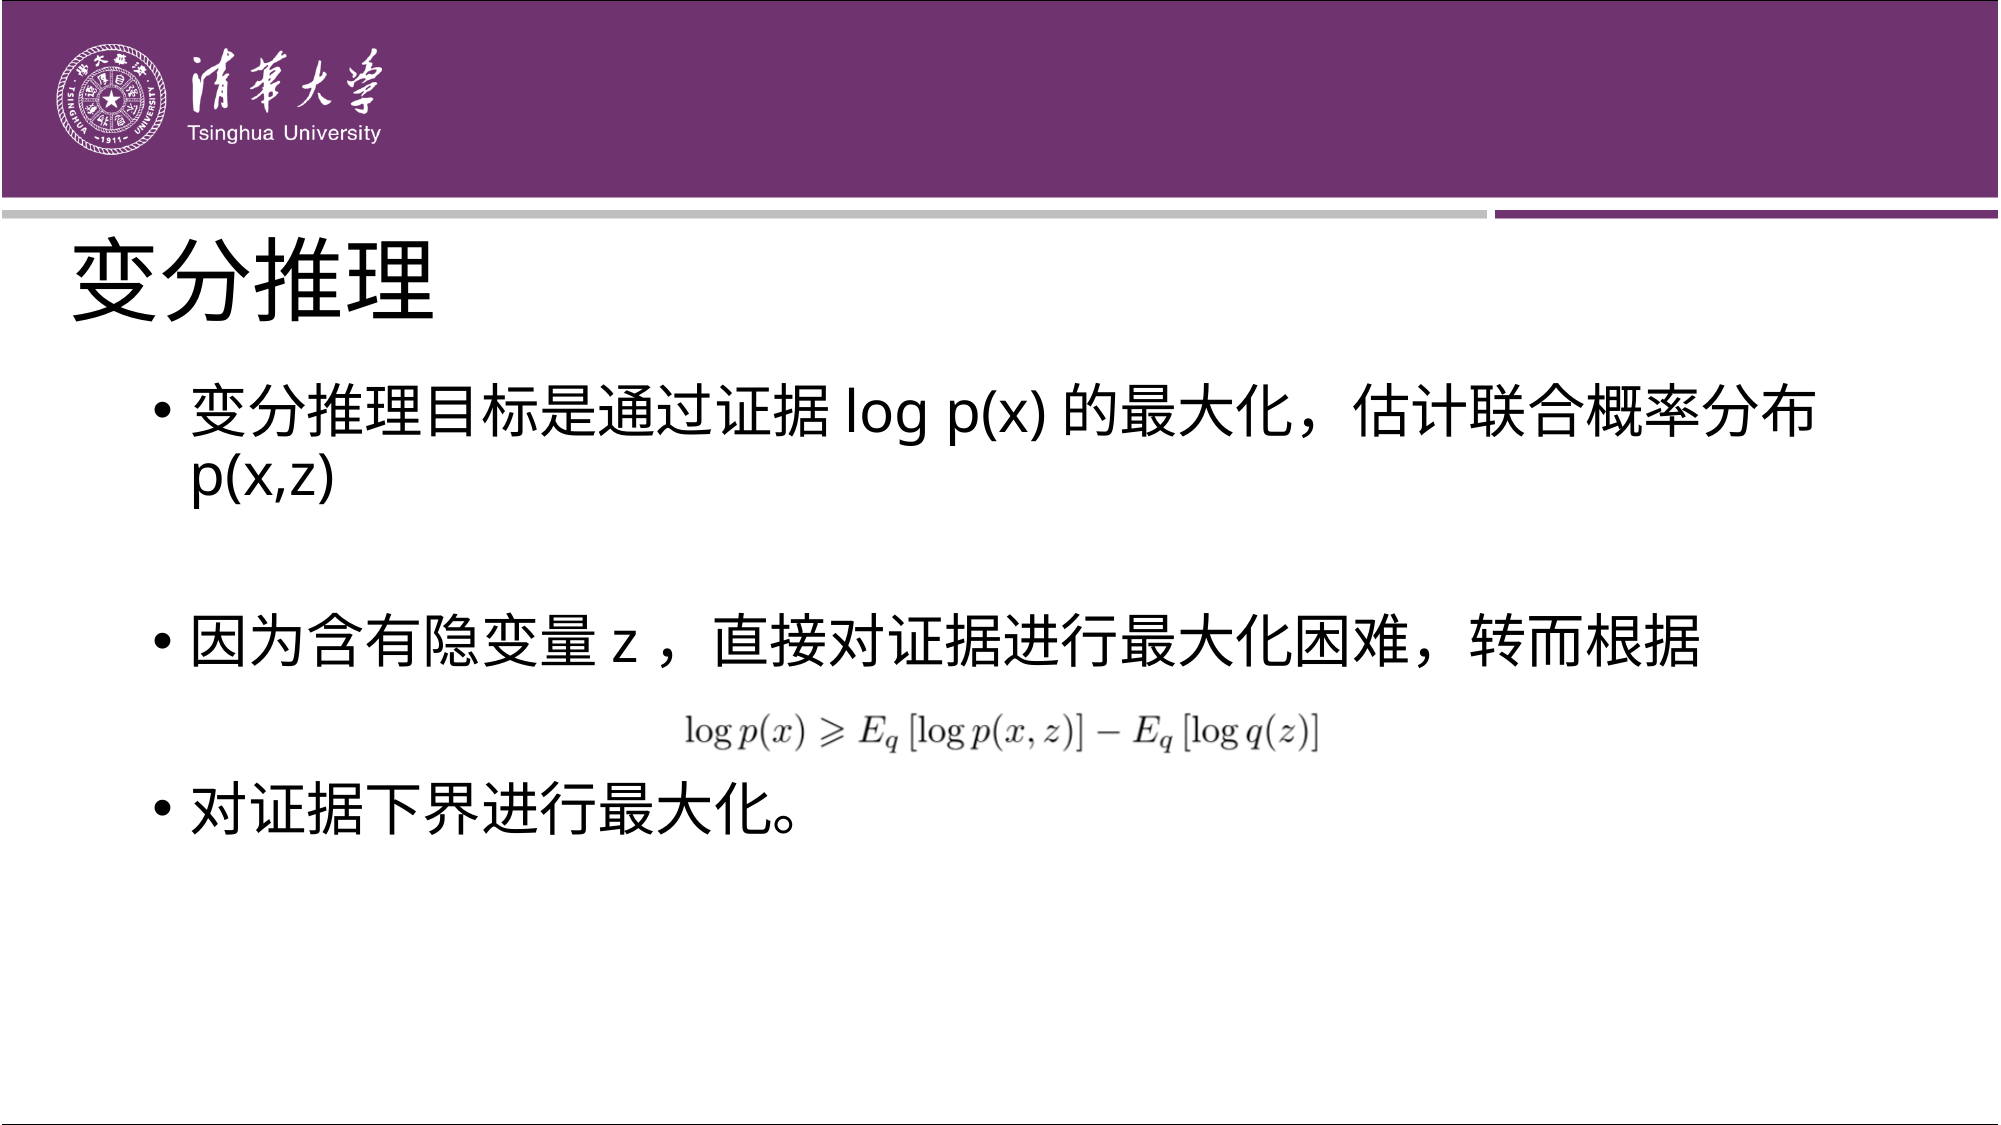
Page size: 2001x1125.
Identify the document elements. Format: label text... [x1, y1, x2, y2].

list 变分推理目标是通过证据log p(x)的最大化，估计联合概率分布p(x,z) 因为含有隐变量z，直接对证据进行最大化困难，转而根据 对证据下界进行最大化。 [137, 374, 1863, 1089]
title 变分推理 [53, 176, 1779, 394]
picture [2, 0, 1998, 1125]
